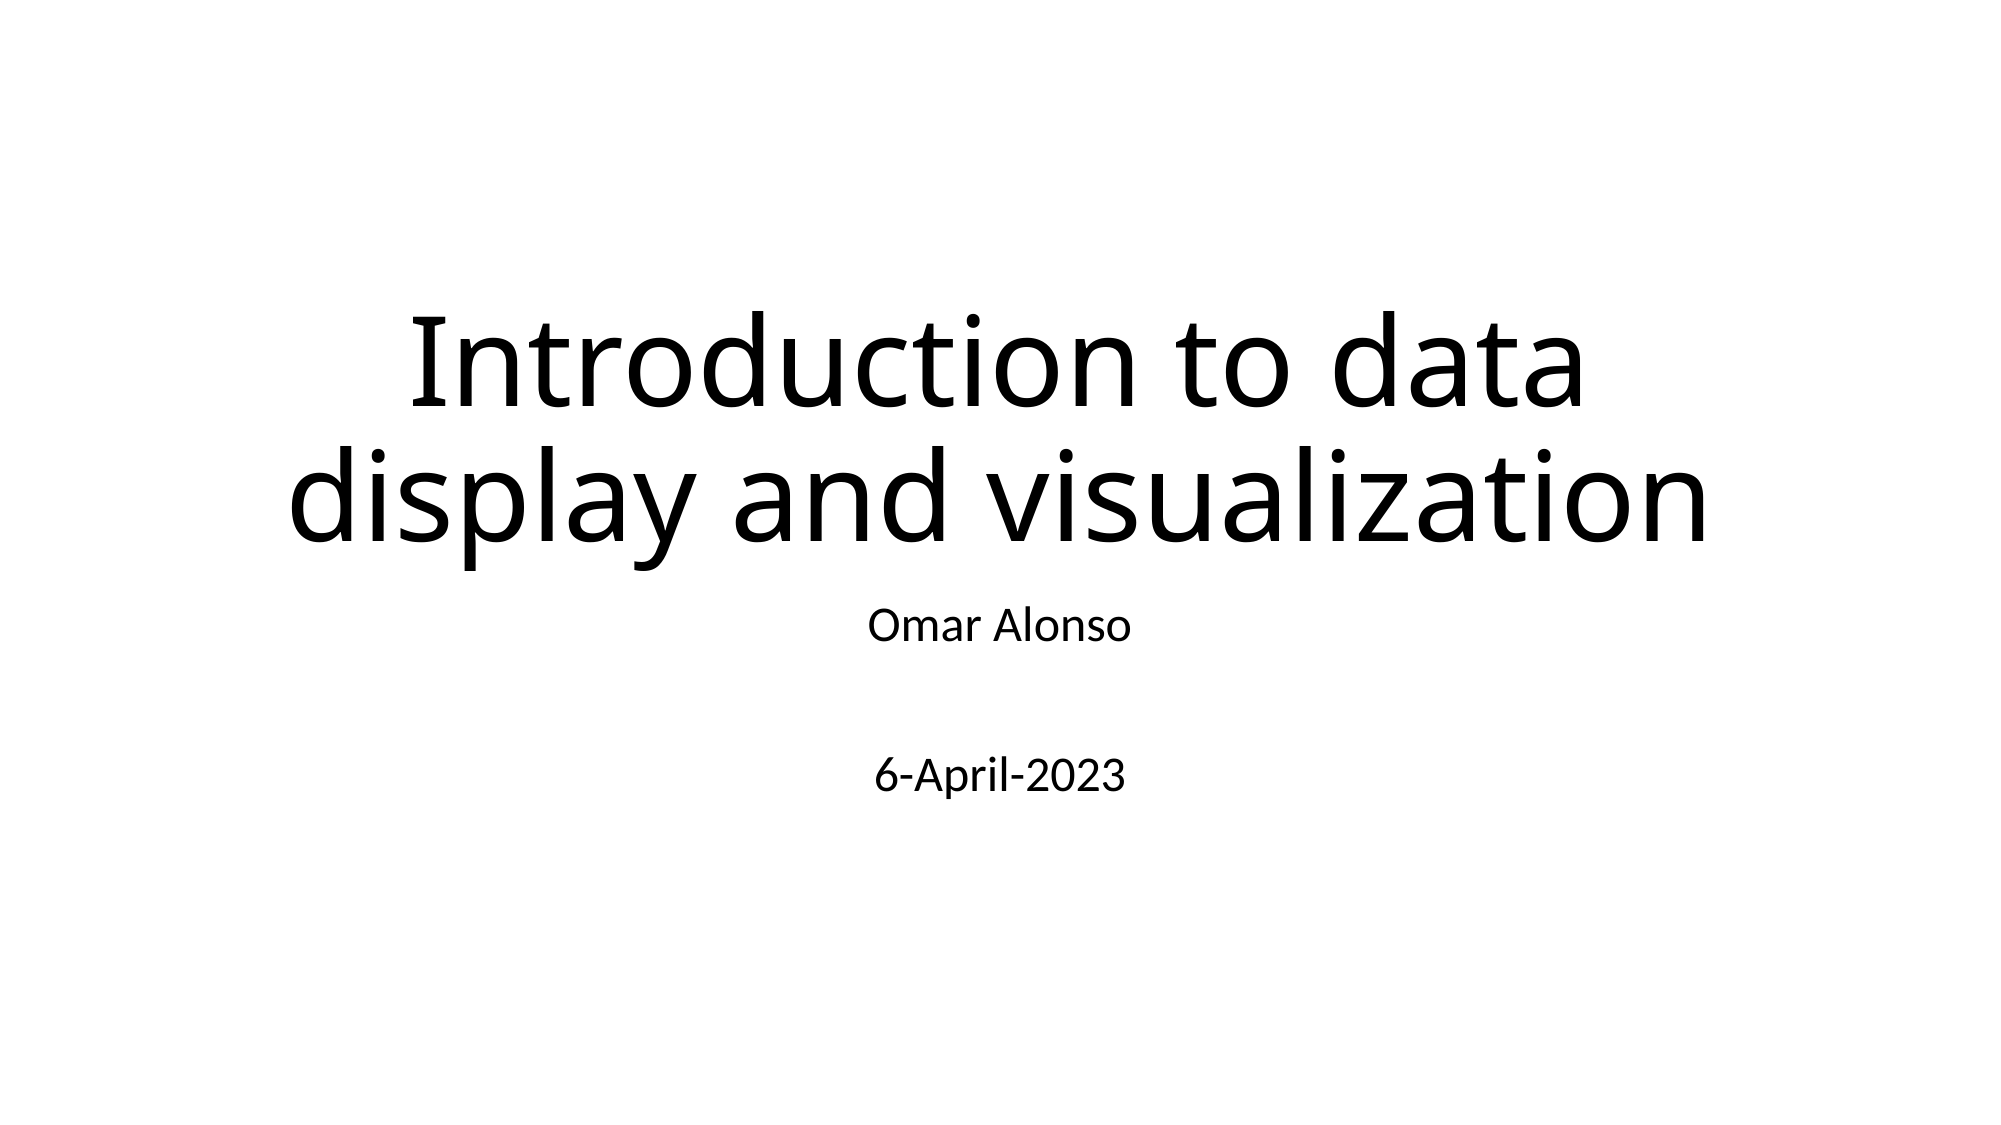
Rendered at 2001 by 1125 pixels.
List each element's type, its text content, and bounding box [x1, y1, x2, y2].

subtitle Omar Alonso 6-April-2023 [249, 590, 1750, 863]
title Introduction to data display and visualization [249, 184, 1750, 576]
